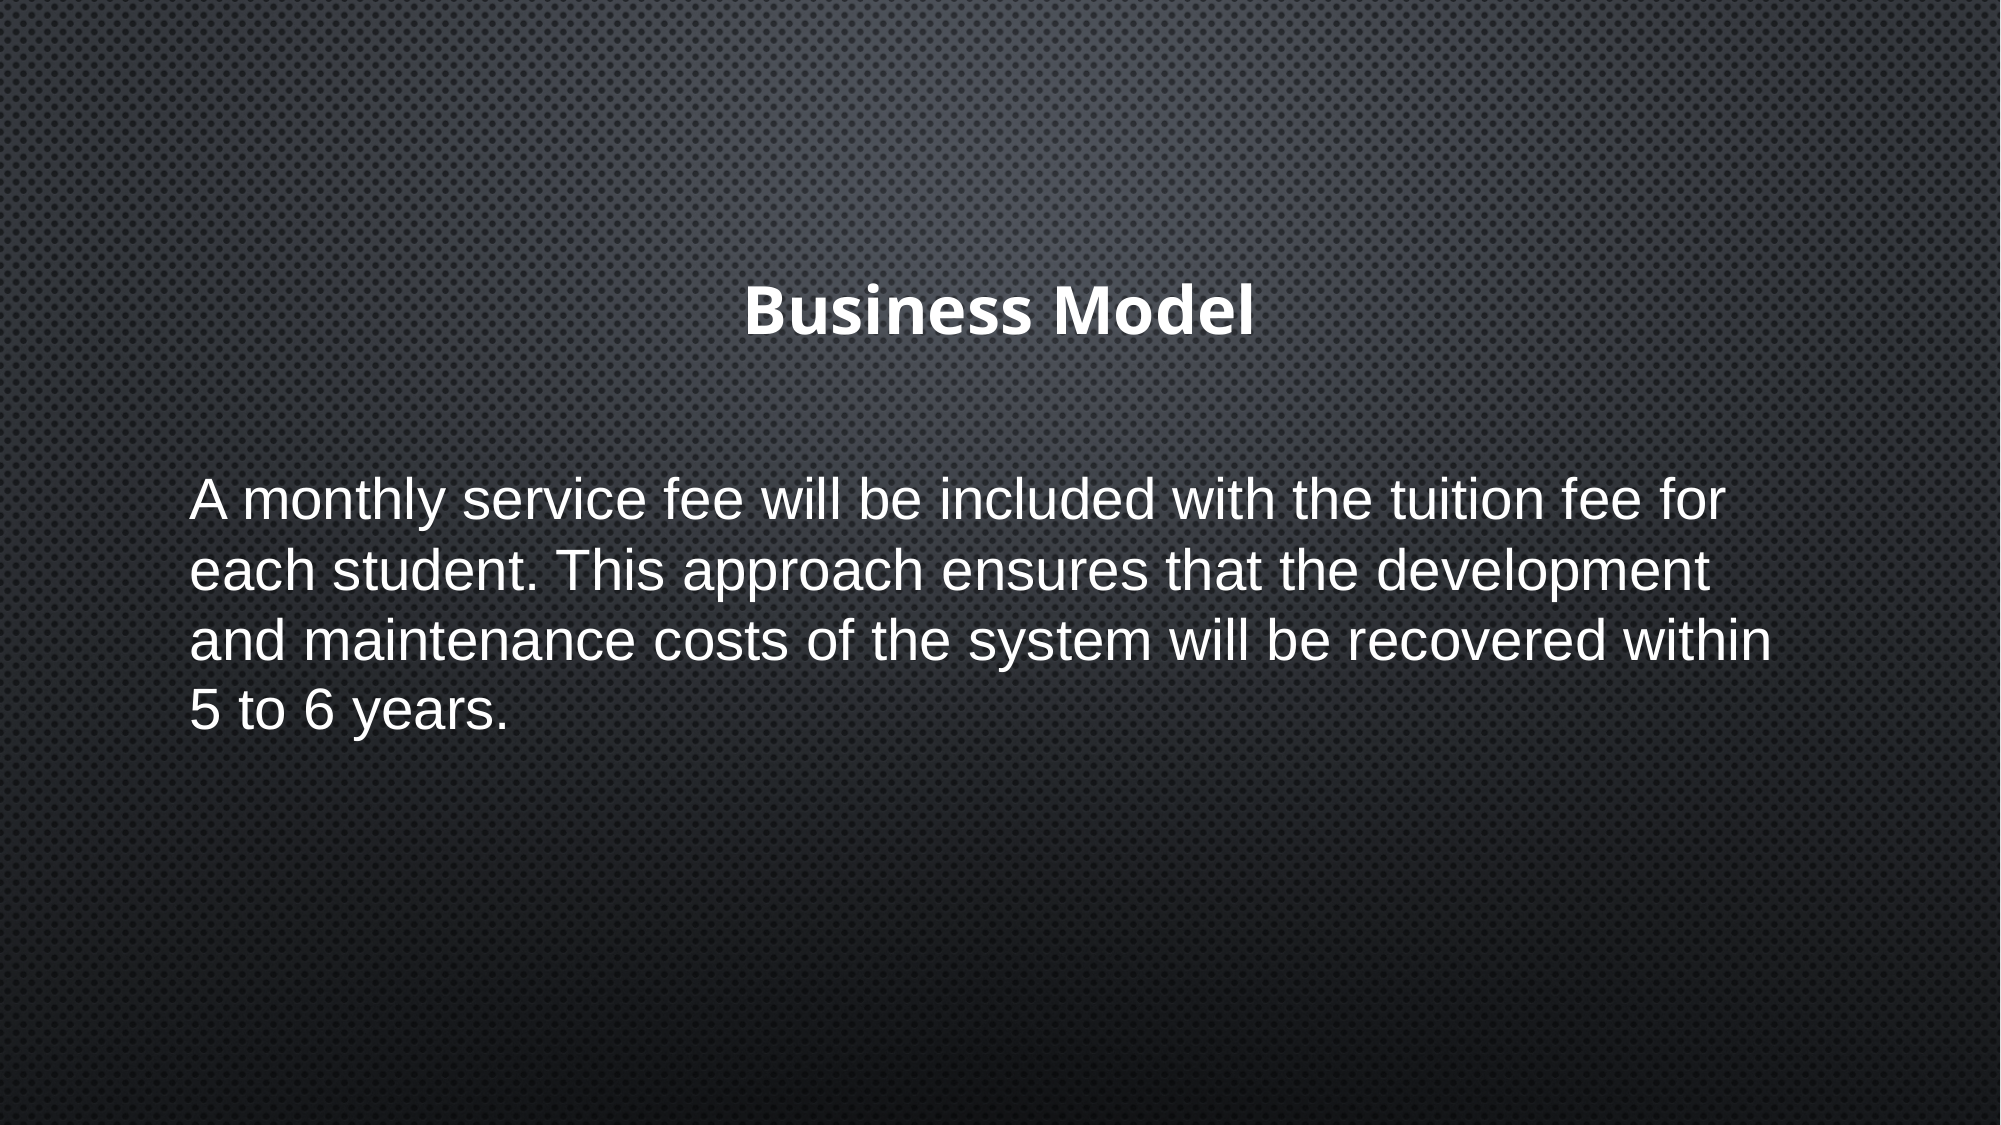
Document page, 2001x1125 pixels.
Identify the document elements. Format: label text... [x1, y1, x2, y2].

text_box A monthly service fee will be included with the tuition fee for each student. This approach ensures that the development and maintenance costs of the system will be recovered within 5 to 6 years. [174, 454, 1825, 749]
text_box Business Model [727, 260, 1273, 355]
